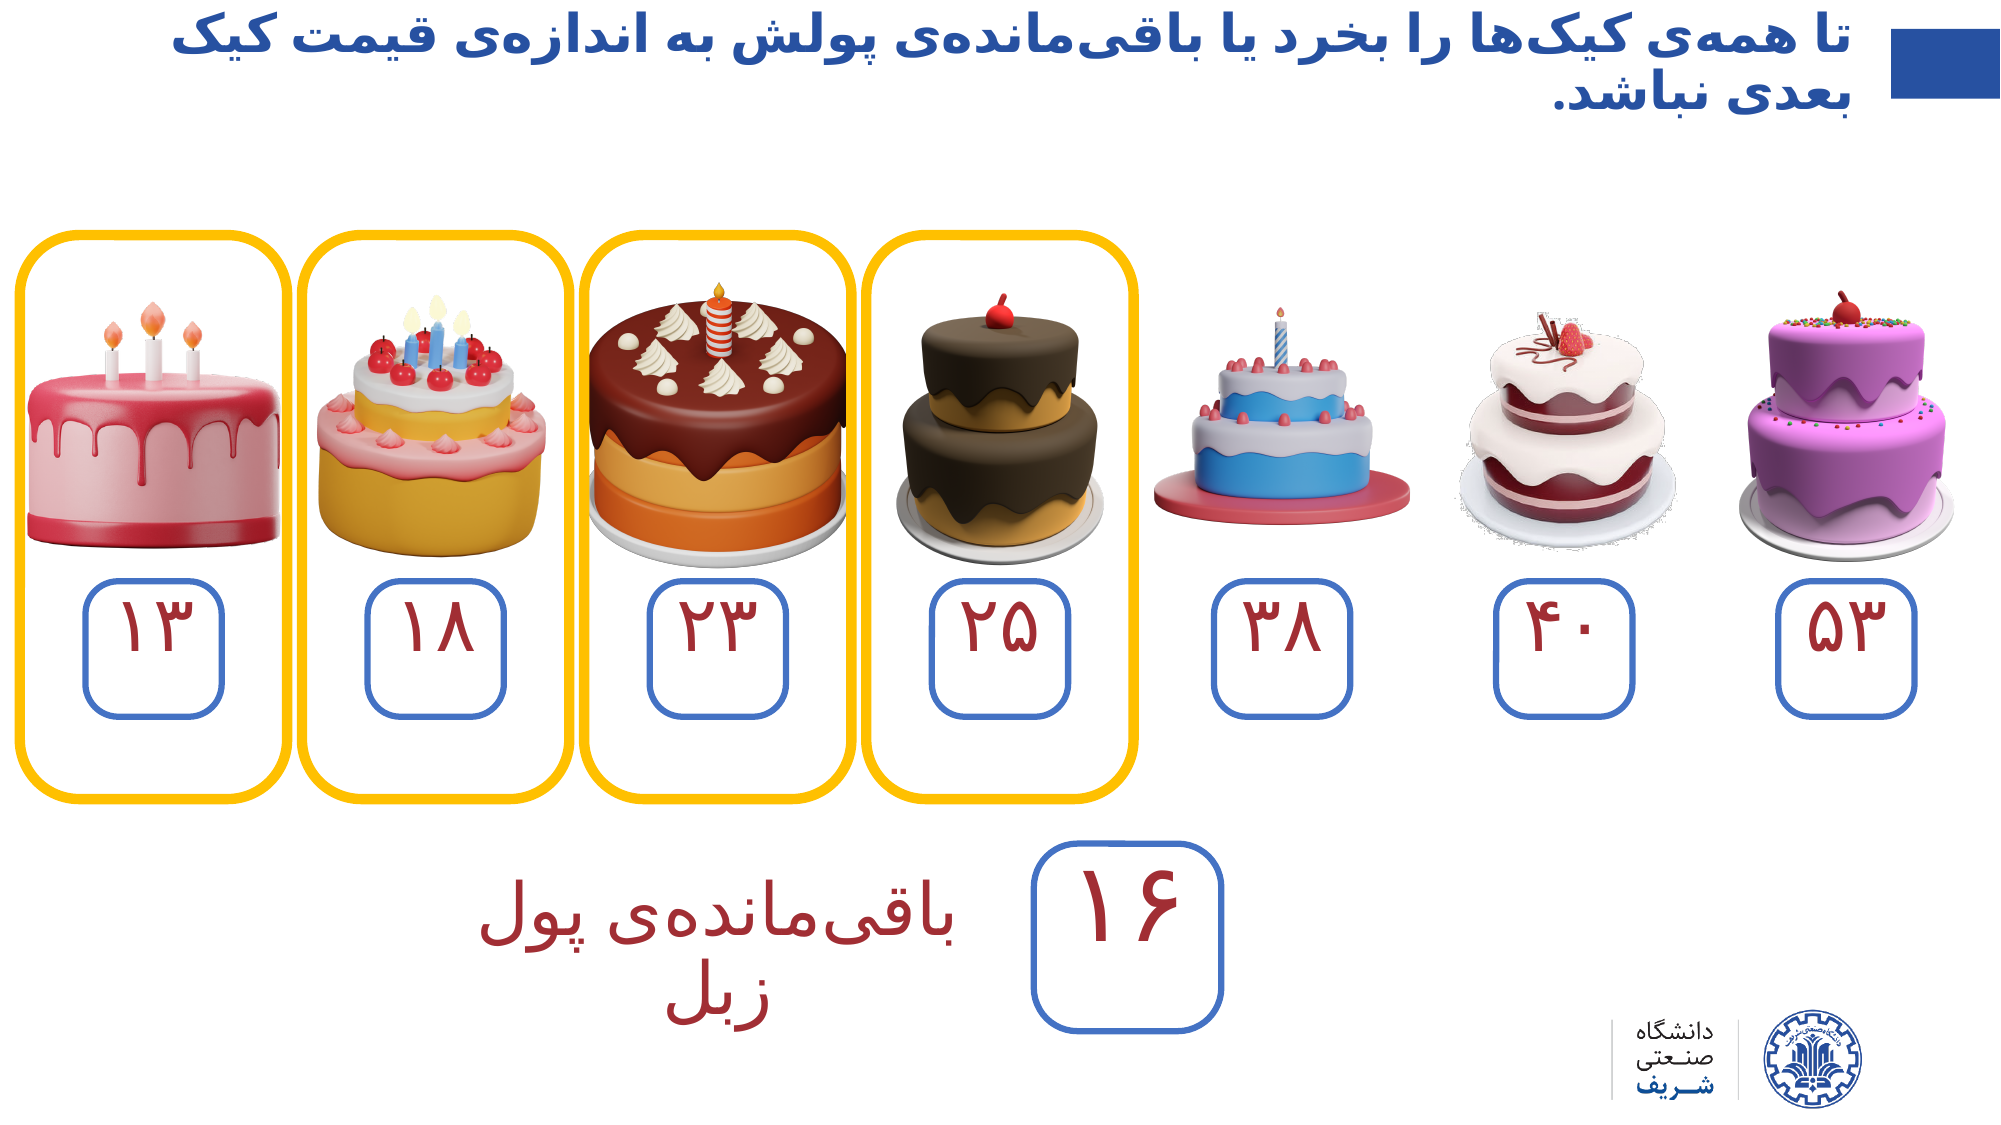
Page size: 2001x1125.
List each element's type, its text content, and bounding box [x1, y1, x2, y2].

text_box [303, 235, 568, 280]
text_box [585, 235, 850, 280]
text_box [866, 573, 1134, 800]
text_box ۴۰ [1496, 581, 1633, 717]
text_box [21, 235, 286, 280]
list باقی‌مانده‌ی پول زبل [423, 864, 1012, 1011]
text_box ۱۶ [1033, 843, 1222, 1032]
list تا همه‌ی کیک‌ها را بخرد یا باقی‌مانده‌ی پولش به اندازه‌ی قیمت کیک بعدی نباشد. [136, 6, 1863, 121]
text_box [19, 573, 288, 800]
picture [1609, 1009, 1863, 1109]
text_box ۳۸ [1213, 581, 1351, 717]
text_box [301, 573, 570, 800]
text_box [868, 235, 1132, 280]
text_box ۵۳ [1778, 581, 1915, 717]
picture [7, 280, 1993, 573]
text_box [584, 573, 852, 800]
